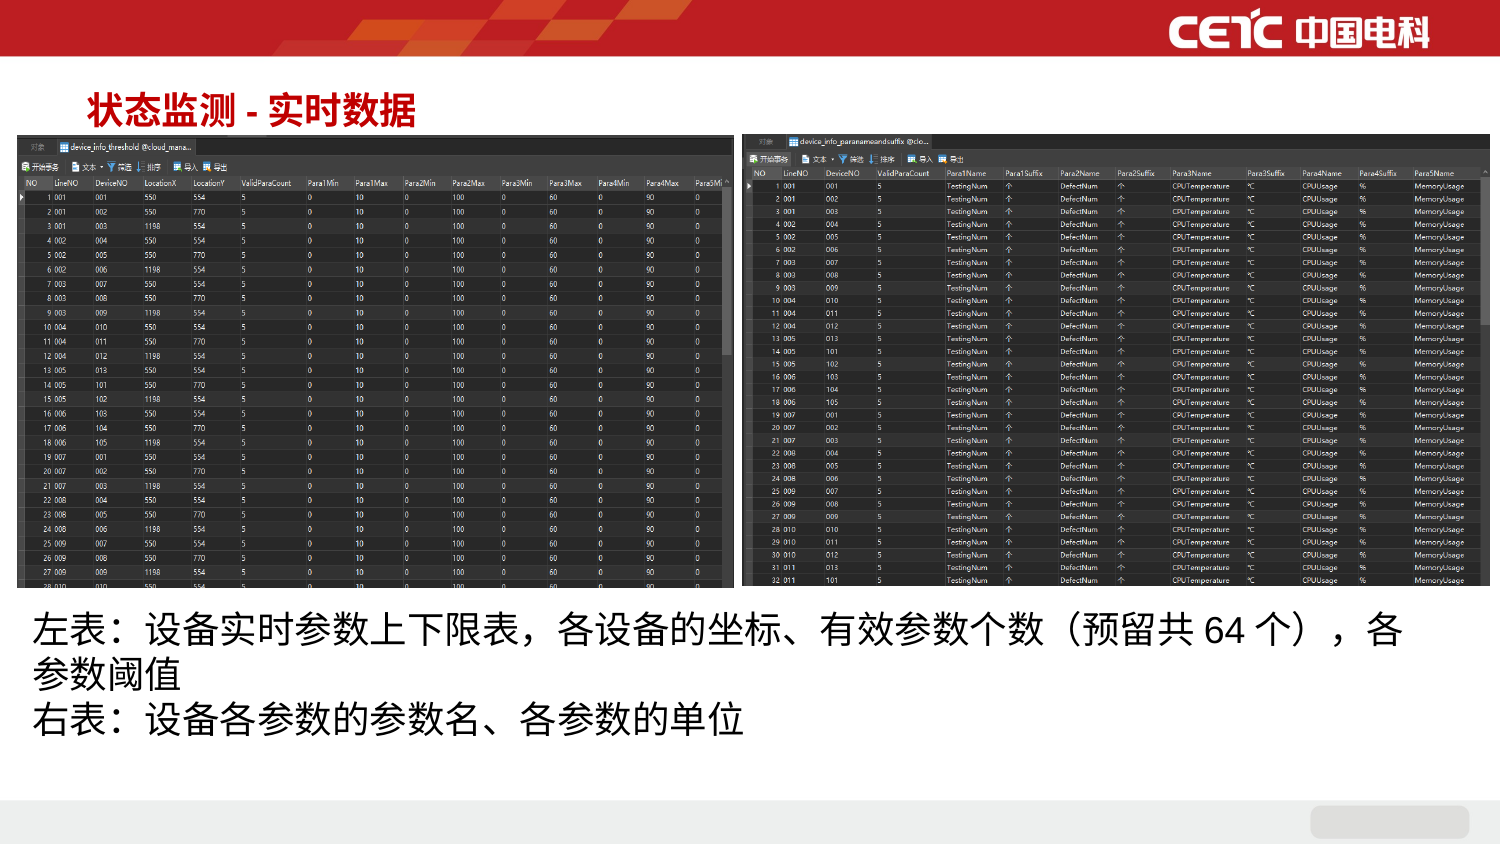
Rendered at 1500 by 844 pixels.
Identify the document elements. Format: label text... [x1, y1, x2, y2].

text_box 左表：设备实时参数上下限表，各设备的坐标、有效参数个数（预留共64个），各参数阈值 右表：设备各参数的参数名、各参数的单位 [17, 598, 1447, 749]
text_box 状态监测-实时数据 [41, 79, 463, 135]
picture [0, 0, 1500, 844]
